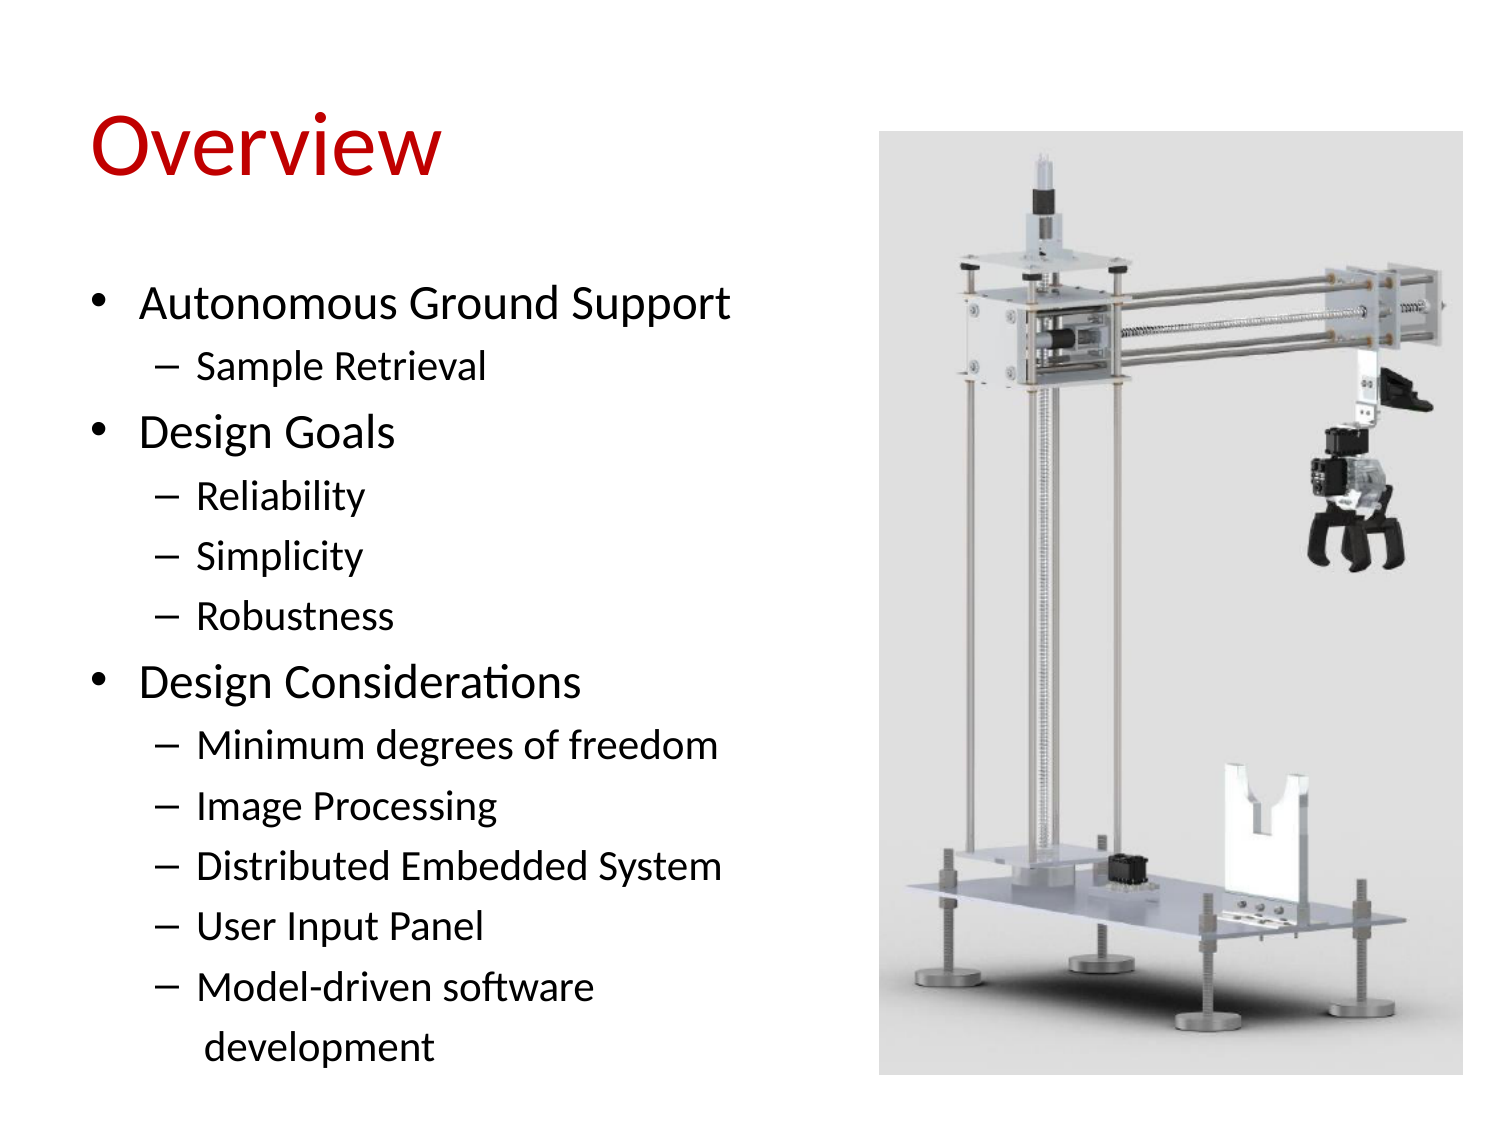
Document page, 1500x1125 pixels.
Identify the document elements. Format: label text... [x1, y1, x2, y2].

picture [878, 131, 1463, 1076]
title Overview [75, 45, 1425, 233]
list Autonomous Ground Support Sample Retrieval Design Goals Reliability Simplicity Robustness Design Considerations Minimum degrees of freedom Image Processing Distributed Embedded System User Input Panel Model-driven software development [75, 262, 1025, 1088]
